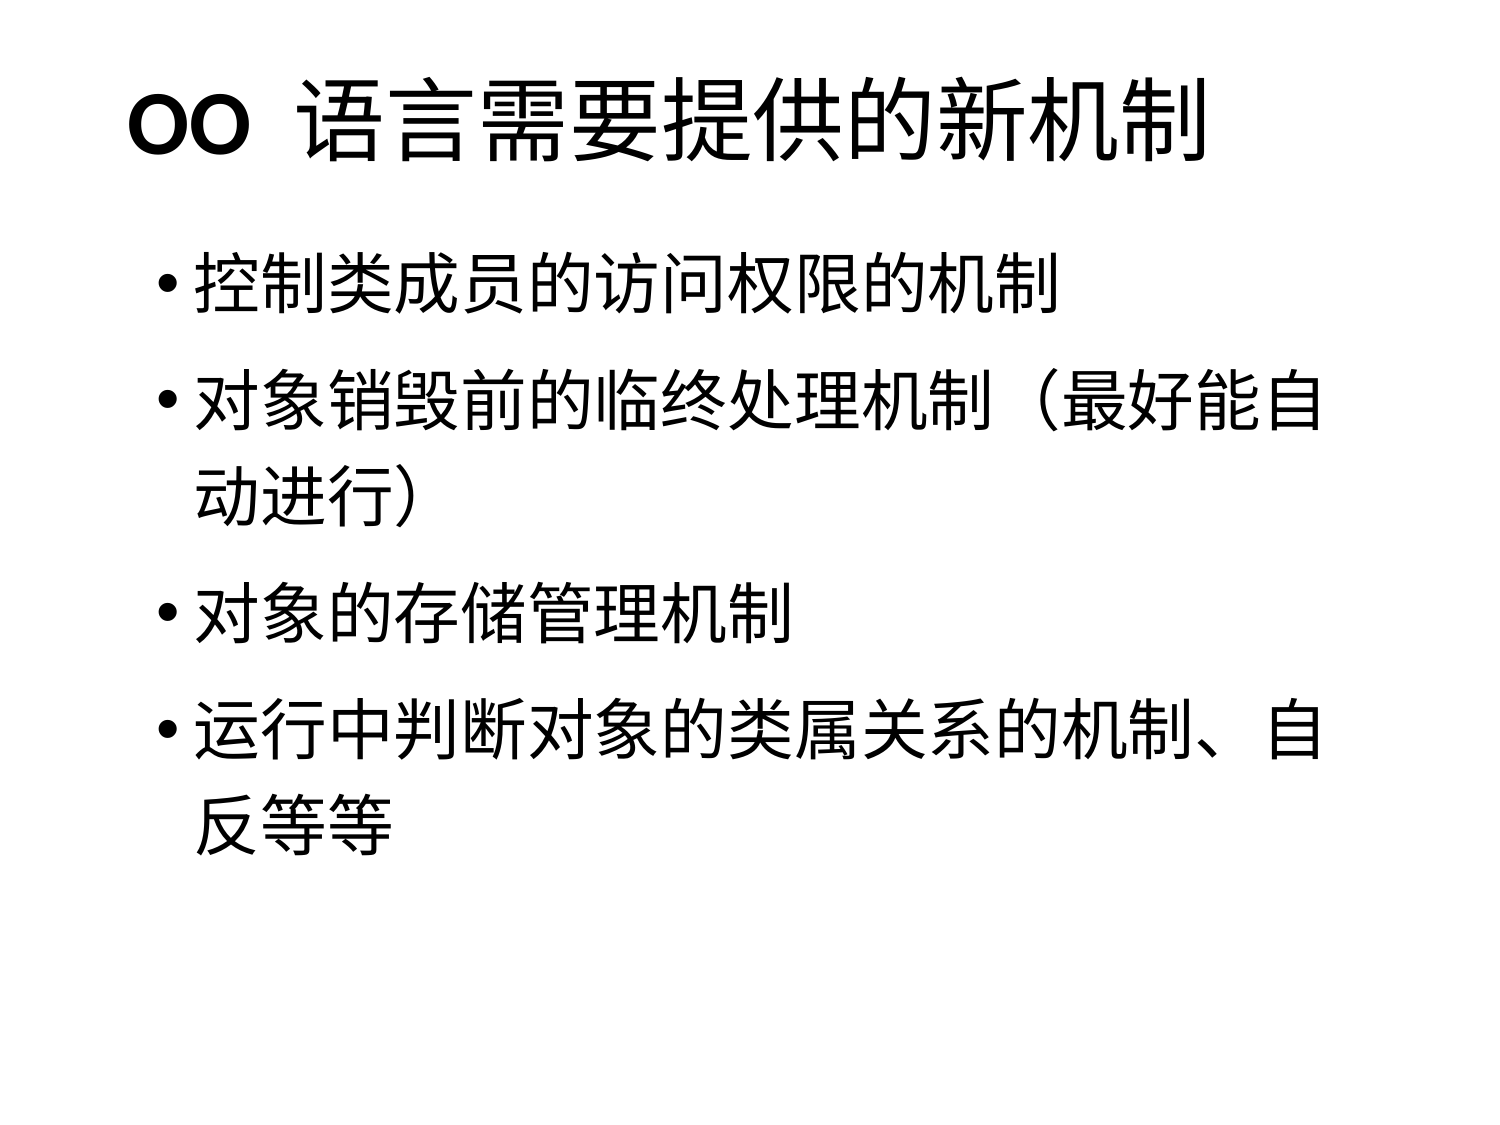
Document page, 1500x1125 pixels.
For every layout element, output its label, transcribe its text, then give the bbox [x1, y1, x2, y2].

list 控制类成员的访问权限的机制 对象销毁前的临终处理机制（最好能自动进行） 对象的存储管理机制 运行中判断对象的类属关系的机制、自反等等 [141, 218, 1359, 964]
title OO 语言需要提供的新机制 [112, 31, 1388, 219]
